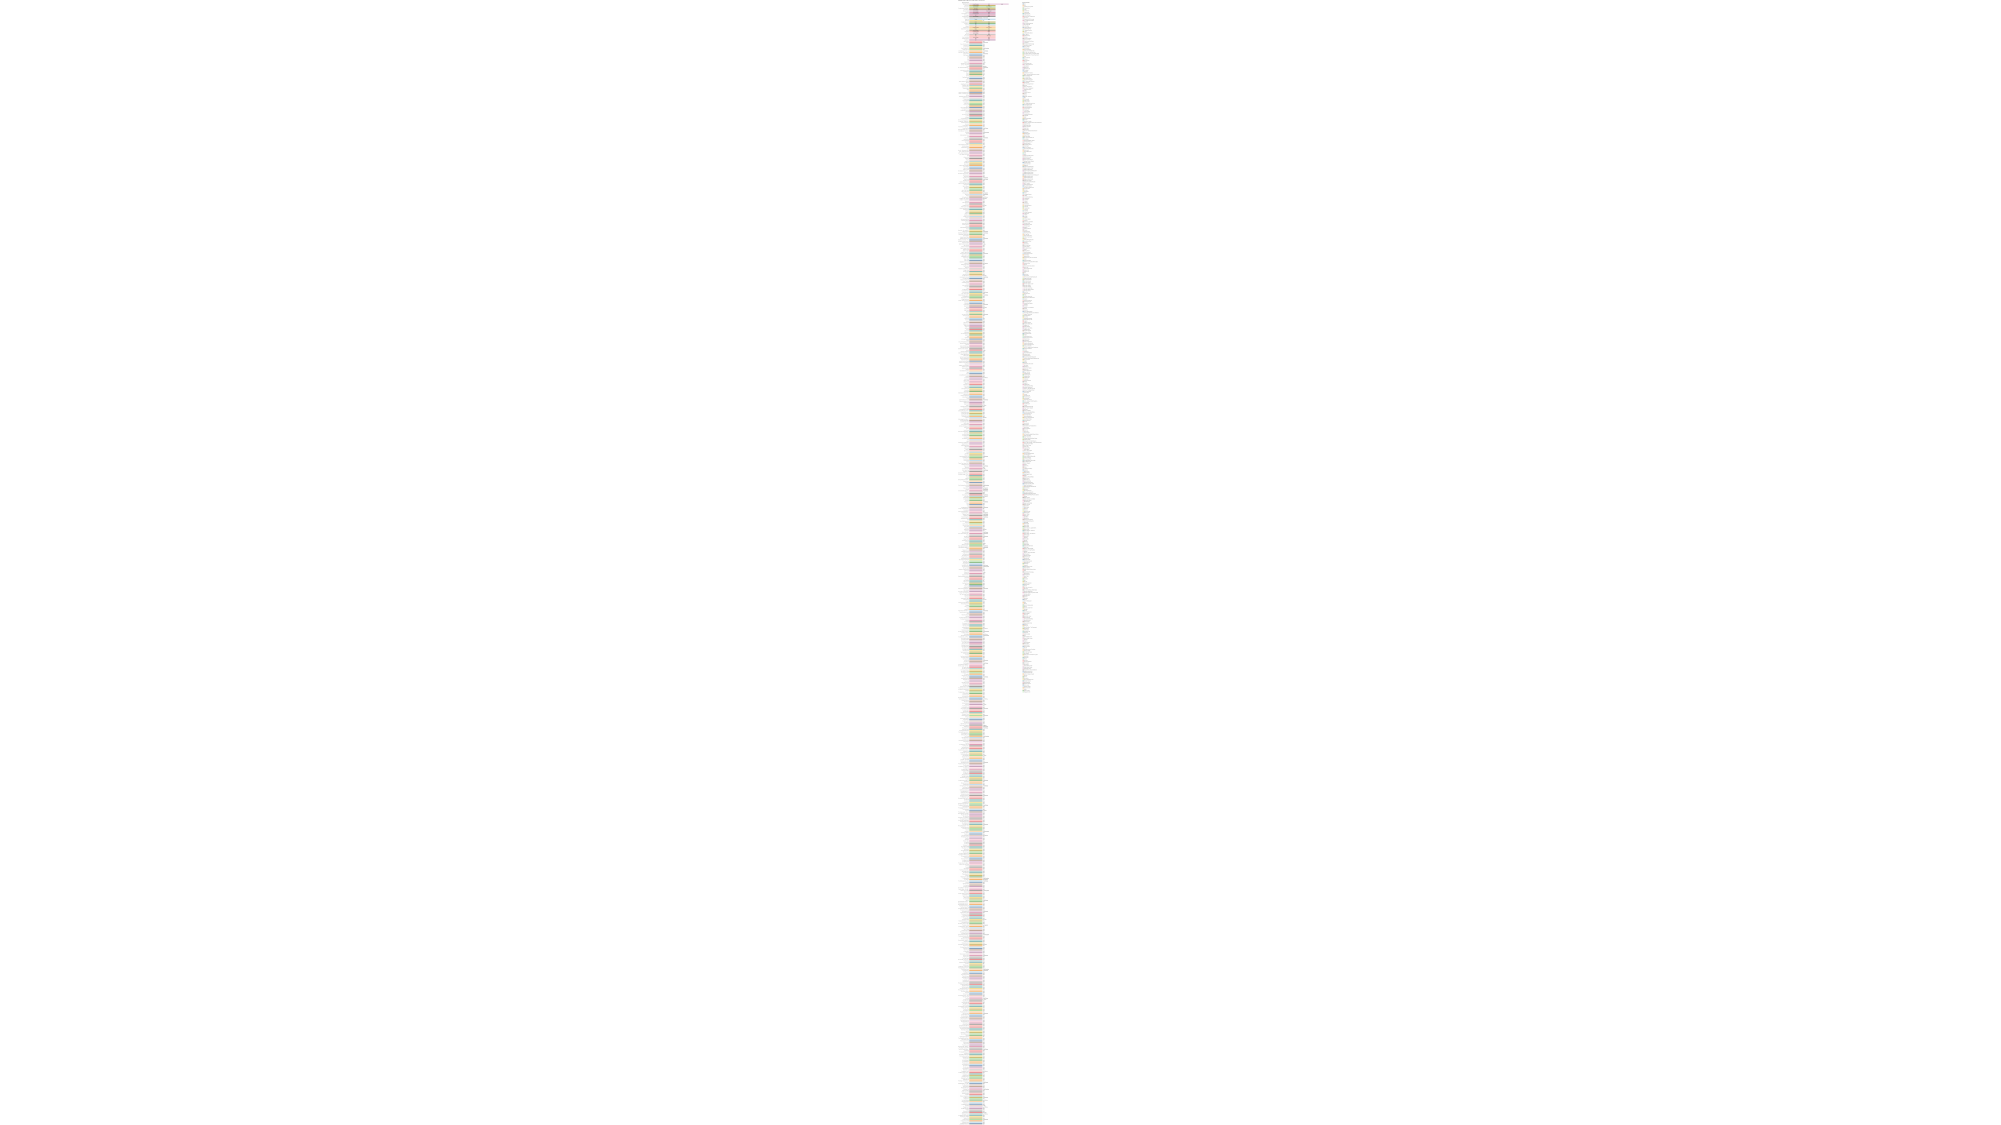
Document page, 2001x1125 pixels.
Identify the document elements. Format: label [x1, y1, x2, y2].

picture [958, 0, 1042, 1125]
